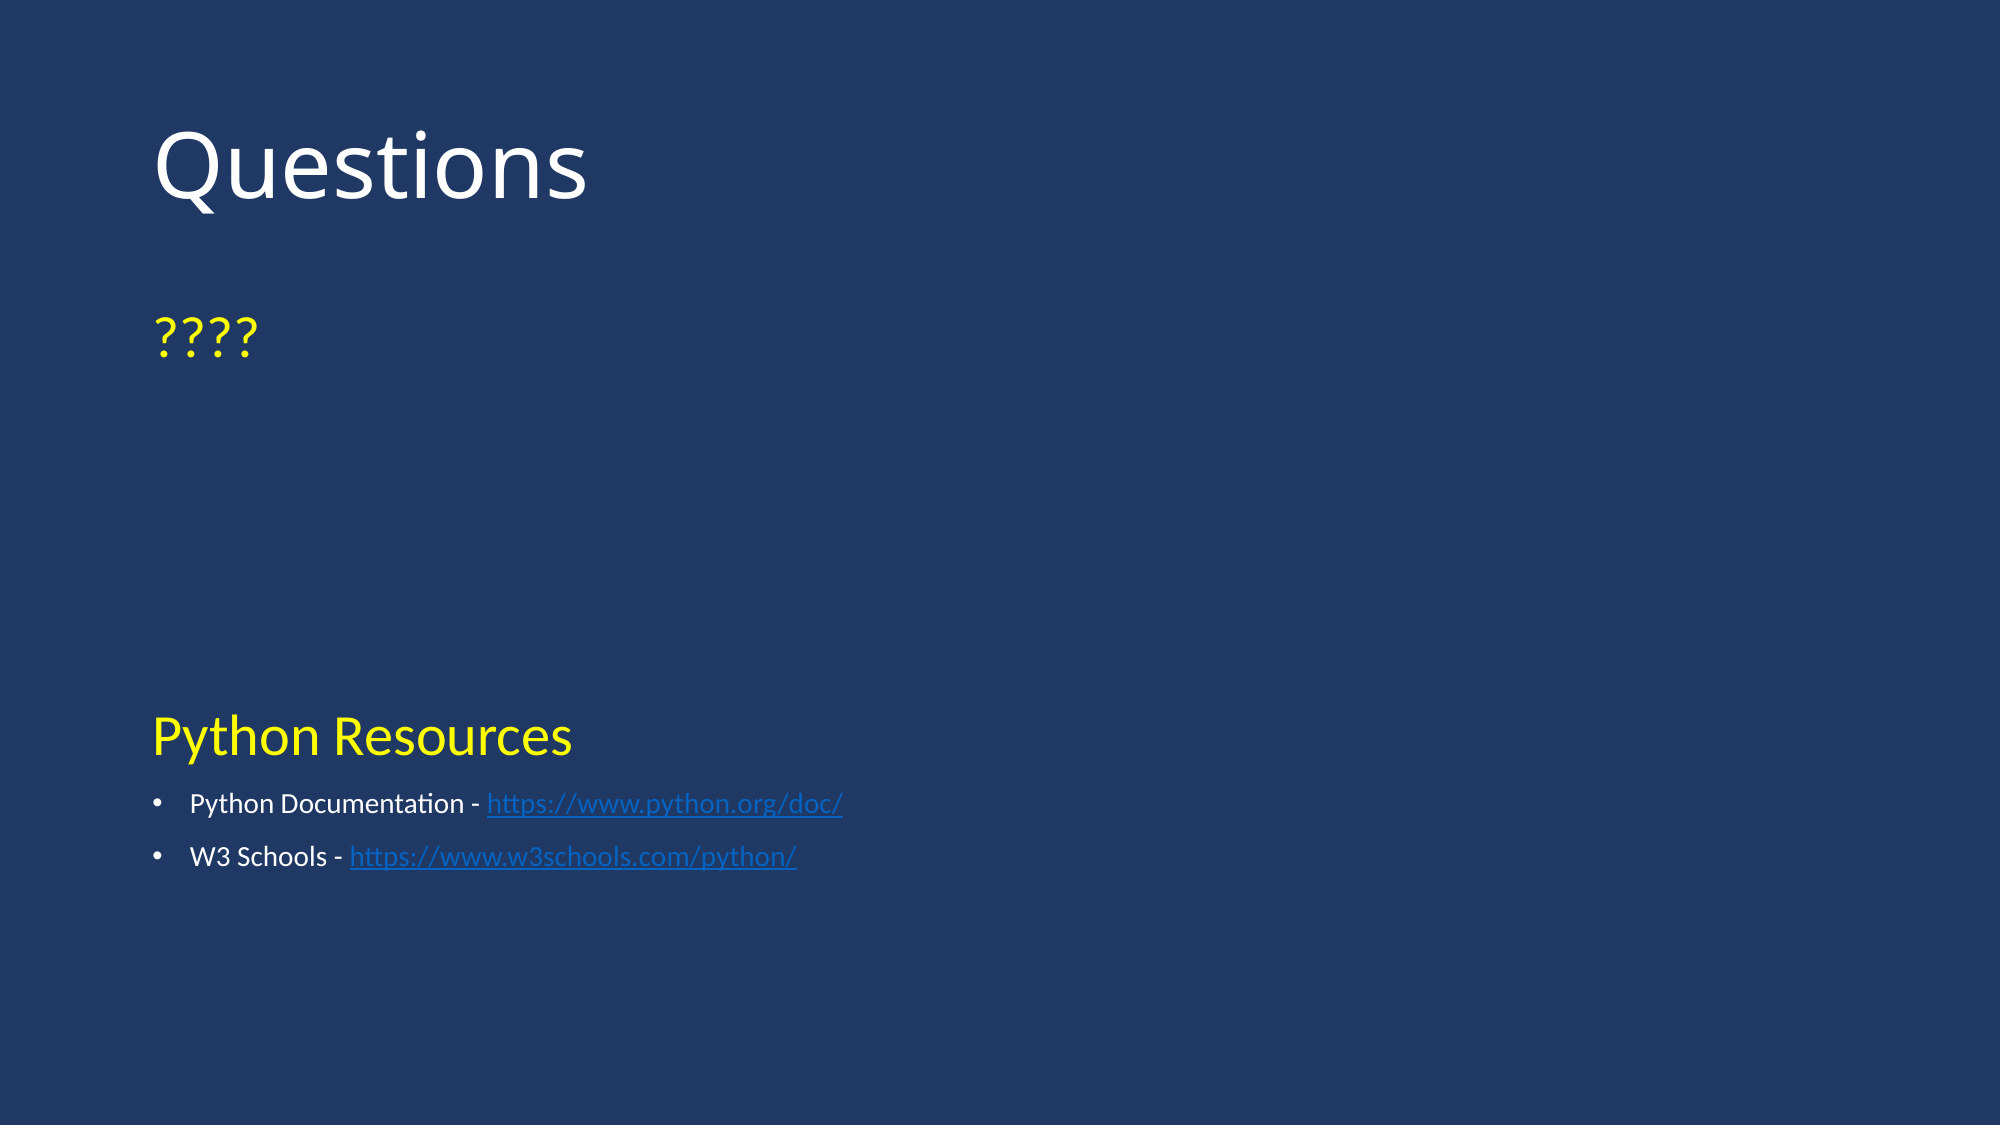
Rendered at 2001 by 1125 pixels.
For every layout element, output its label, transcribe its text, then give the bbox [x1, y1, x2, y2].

list ???? Python Resources Python Documentation - https://www.python.org/doc/ W3 Schools - https://www.w3schools.com/python/ [137, 299, 1863, 1014]
title Questions [137, 59, 1863, 278]
